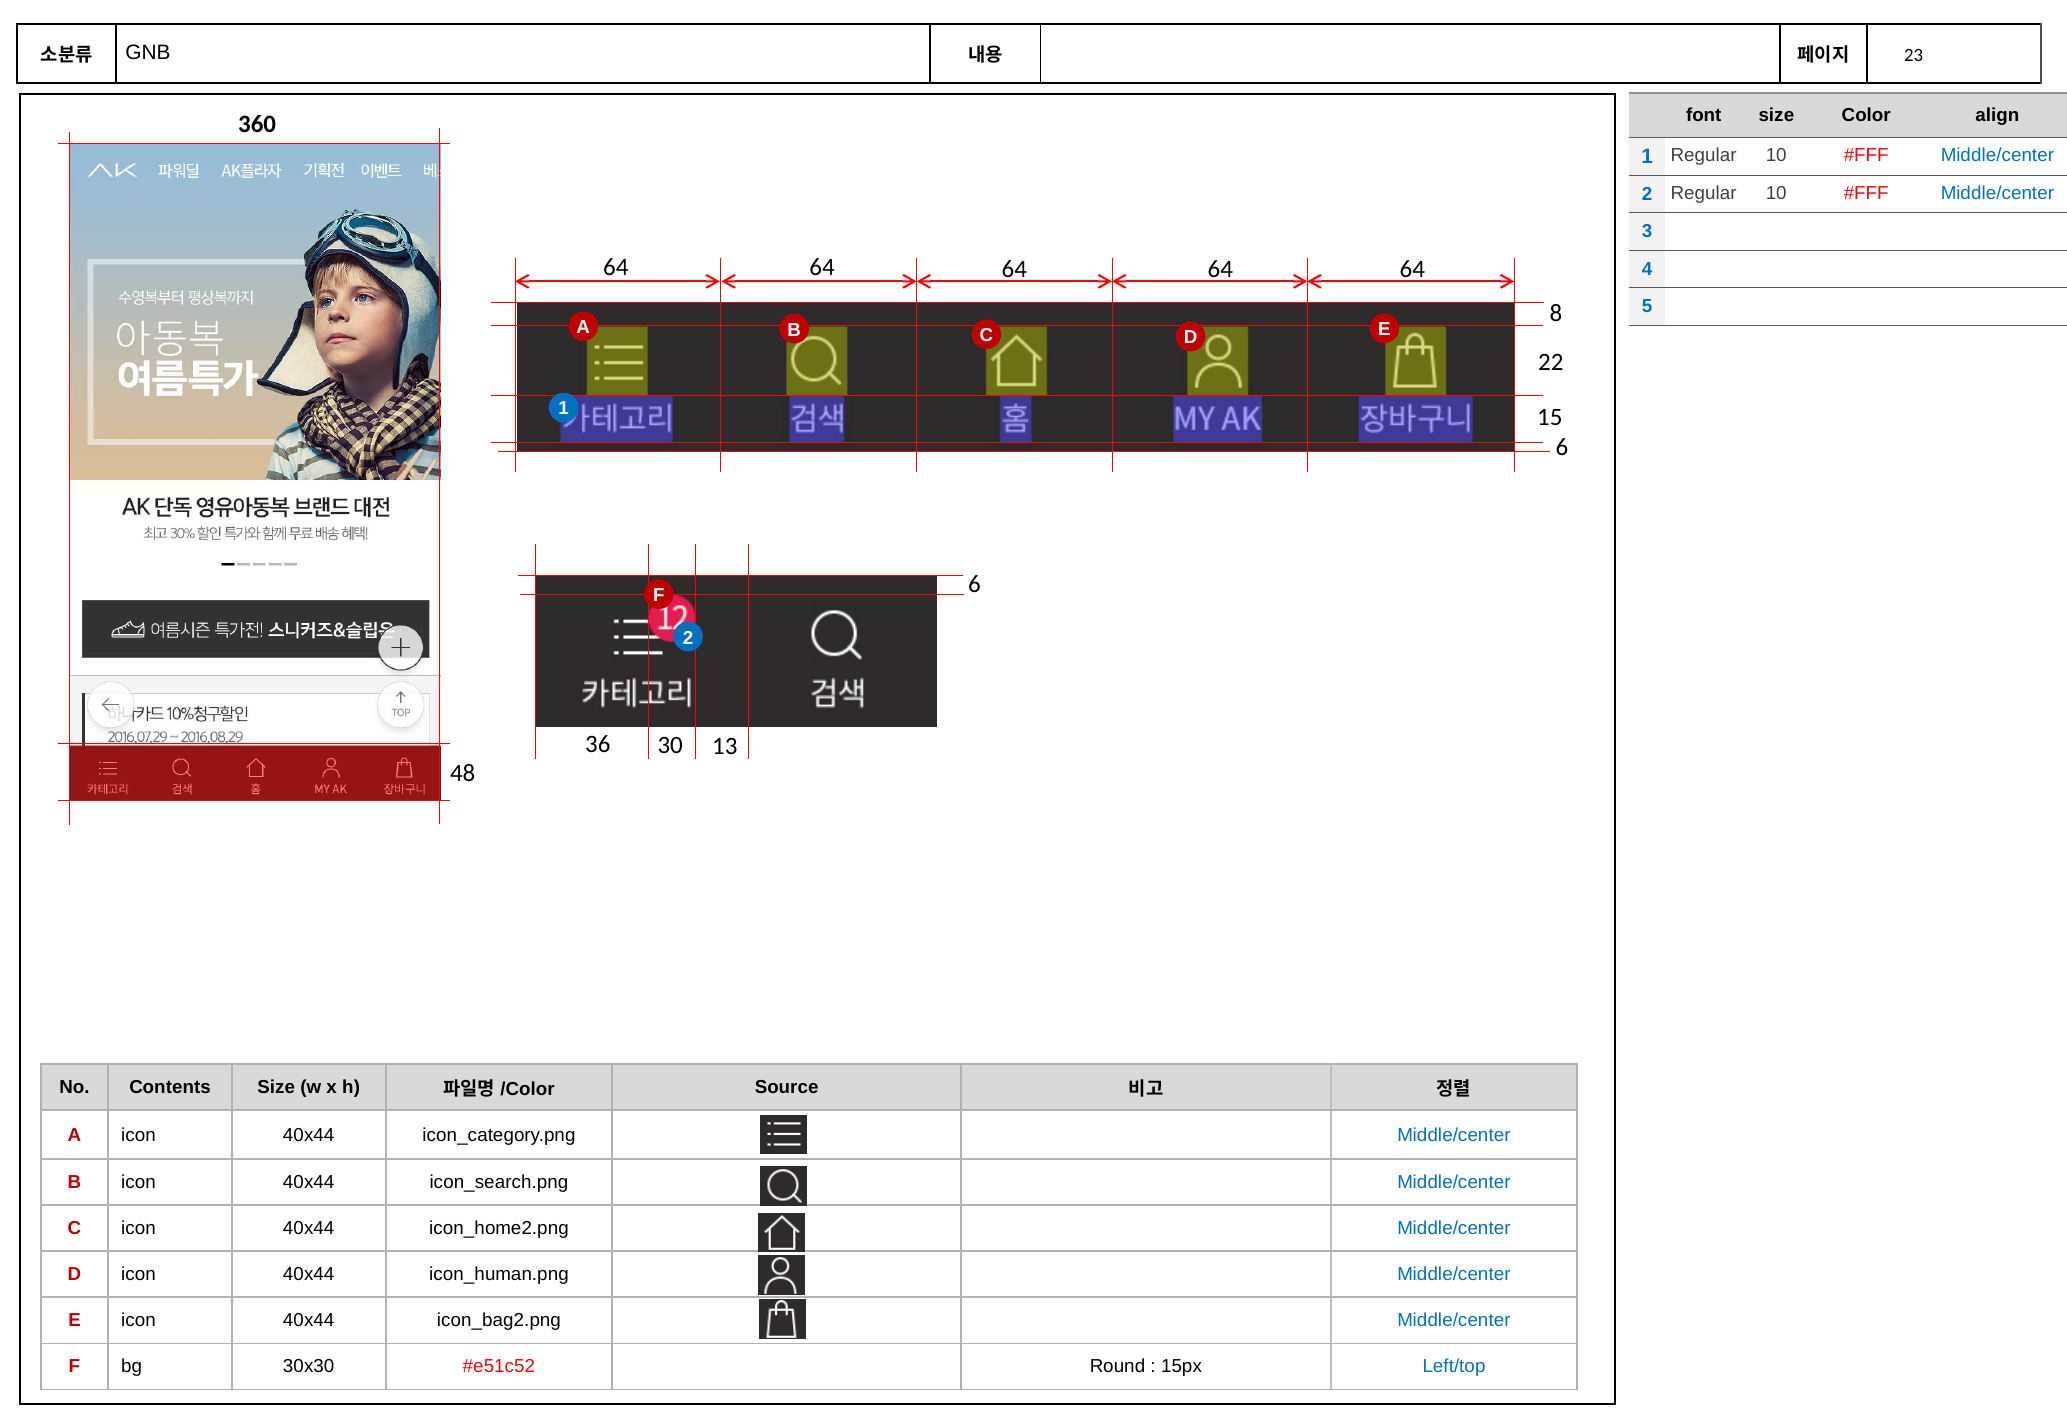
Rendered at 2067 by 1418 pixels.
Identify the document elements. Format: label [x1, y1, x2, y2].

table_cell [233, 1206, 385, 1250]
table_cell [42, 1111, 107, 1158]
table_cell [962, 1298, 1330, 1343]
picture [917, 443, 1111, 451]
picture [758, 1255, 805, 1295]
table_header [109, 1065, 231, 1109]
table_cell [1332, 1298, 1576, 1343]
picture [720, 325, 916, 395]
picture [760, 1166, 807, 1206]
table_header [1629, 94, 2067, 137]
picture [696, 595, 747, 727]
picture [1113, 443, 1307, 451]
text_box [1523, 337, 1579, 383]
picture [758, 1213, 805, 1252]
picture [720, 396, 916, 442]
table_cell [1332, 1206, 1576, 1250]
picture [748, 576, 937, 594]
picture [70, 144, 439, 743]
table_cell [613, 1206, 960, 1250]
table_cell [962, 1111, 1330, 1158]
table_cell [1332, 1160, 1576, 1204]
picture [1308, 396, 1514, 442]
table_cell [387, 1298, 611, 1343]
table_cell [233, 1111, 385, 1158]
table_header [42, 1065, 107, 1109]
table_cell [42, 1298, 107, 1343]
picture [760, 1115, 807, 1154]
text_box [125, 29, 681, 73]
picture [1308, 443, 1514, 451]
picture [649, 576, 695, 594]
table_cell [387, 1252, 611, 1296]
table_cell [1332, 1344, 1576, 1389]
table_cell [42, 1160, 107, 1204]
table_cell [613, 1252, 960, 1296]
table_cell [233, 1252, 385, 1296]
table_cell [1629, 138, 2067, 175]
picture [748, 595, 937, 727]
table_cell [387, 1206, 611, 1250]
table_cell [387, 1344, 611, 1389]
picture [70, 744, 439, 800]
table_cell [613, 1160, 960, 1204]
table_cell [1629, 176, 2067, 212]
text_box [441, 748, 491, 794]
table_header [962, 1065, 1330, 1109]
table_cell [109, 1344, 231, 1389]
picture [517, 396, 719, 442]
text_box [58, 100, 451, 825]
table_cell [109, 1160, 231, 1204]
table_cell [962, 1160, 1330, 1204]
picture [917, 303, 1111, 324]
table_cell [613, 1111, 960, 1158]
text_box [570, 727, 626, 765]
picture [517, 325, 719, 395]
picture [1113, 396, 1307, 442]
picture [759, 1299, 806, 1339]
table_cell [1629, 288, 2067, 325]
picture [1308, 303, 1514, 324]
table_cell [613, 1344, 960, 1389]
table_cell [42, 1344, 107, 1389]
table_cell [233, 1298, 385, 1343]
picture [696, 576, 747, 594]
table_cell [109, 1298, 231, 1343]
picture [917, 396, 1111, 442]
text_box [518, 544, 996, 767]
table_cell [962, 1344, 1330, 1389]
table_cell [387, 1111, 611, 1158]
table_cell [233, 1344, 385, 1389]
table_header [1332, 1065, 1576, 1109]
table_header [233, 1065, 385, 1109]
picture [720, 443, 916, 451]
picture [917, 325, 1111, 395]
table_cell [1629, 213, 2067, 250]
picture [1308, 325, 1514, 395]
picture [1113, 303, 1307, 324]
table_cell [1332, 1111, 1576, 1158]
table_cell [42, 1252, 107, 1296]
table_cell [233, 1160, 385, 1204]
picture [1113, 325, 1307, 395]
picture [517, 443, 719, 451]
table_cell [109, 1111, 231, 1158]
picture [536, 595, 648, 727]
table_cell [962, 1206, 1330, 1250]
picture [649, 595, 695, 727]
table_cell [1629, 251, 2067, 287]
text_box [491, 242, 1584, 473]
table_cell [387, 1160, 611, 1204]
picture [536, 576, 648, 594]
picture [517, 303, 719, 324]
table_cell [109, 1252, 231, 1296]
table_cell [42, 1206, 107, 1250]
table_cell [613, 1298, 960, 1343]
table_cell [109, 1206, 231, 1250]
table_header [387, 1065, 611, 1109]
picture [720, 303, 916, 324]
table_cell [1332, 1252, 1576, 1296]
table_header [613, 1065, 960, 1109]
table_cell [962, 1252, 1330, 1296]
